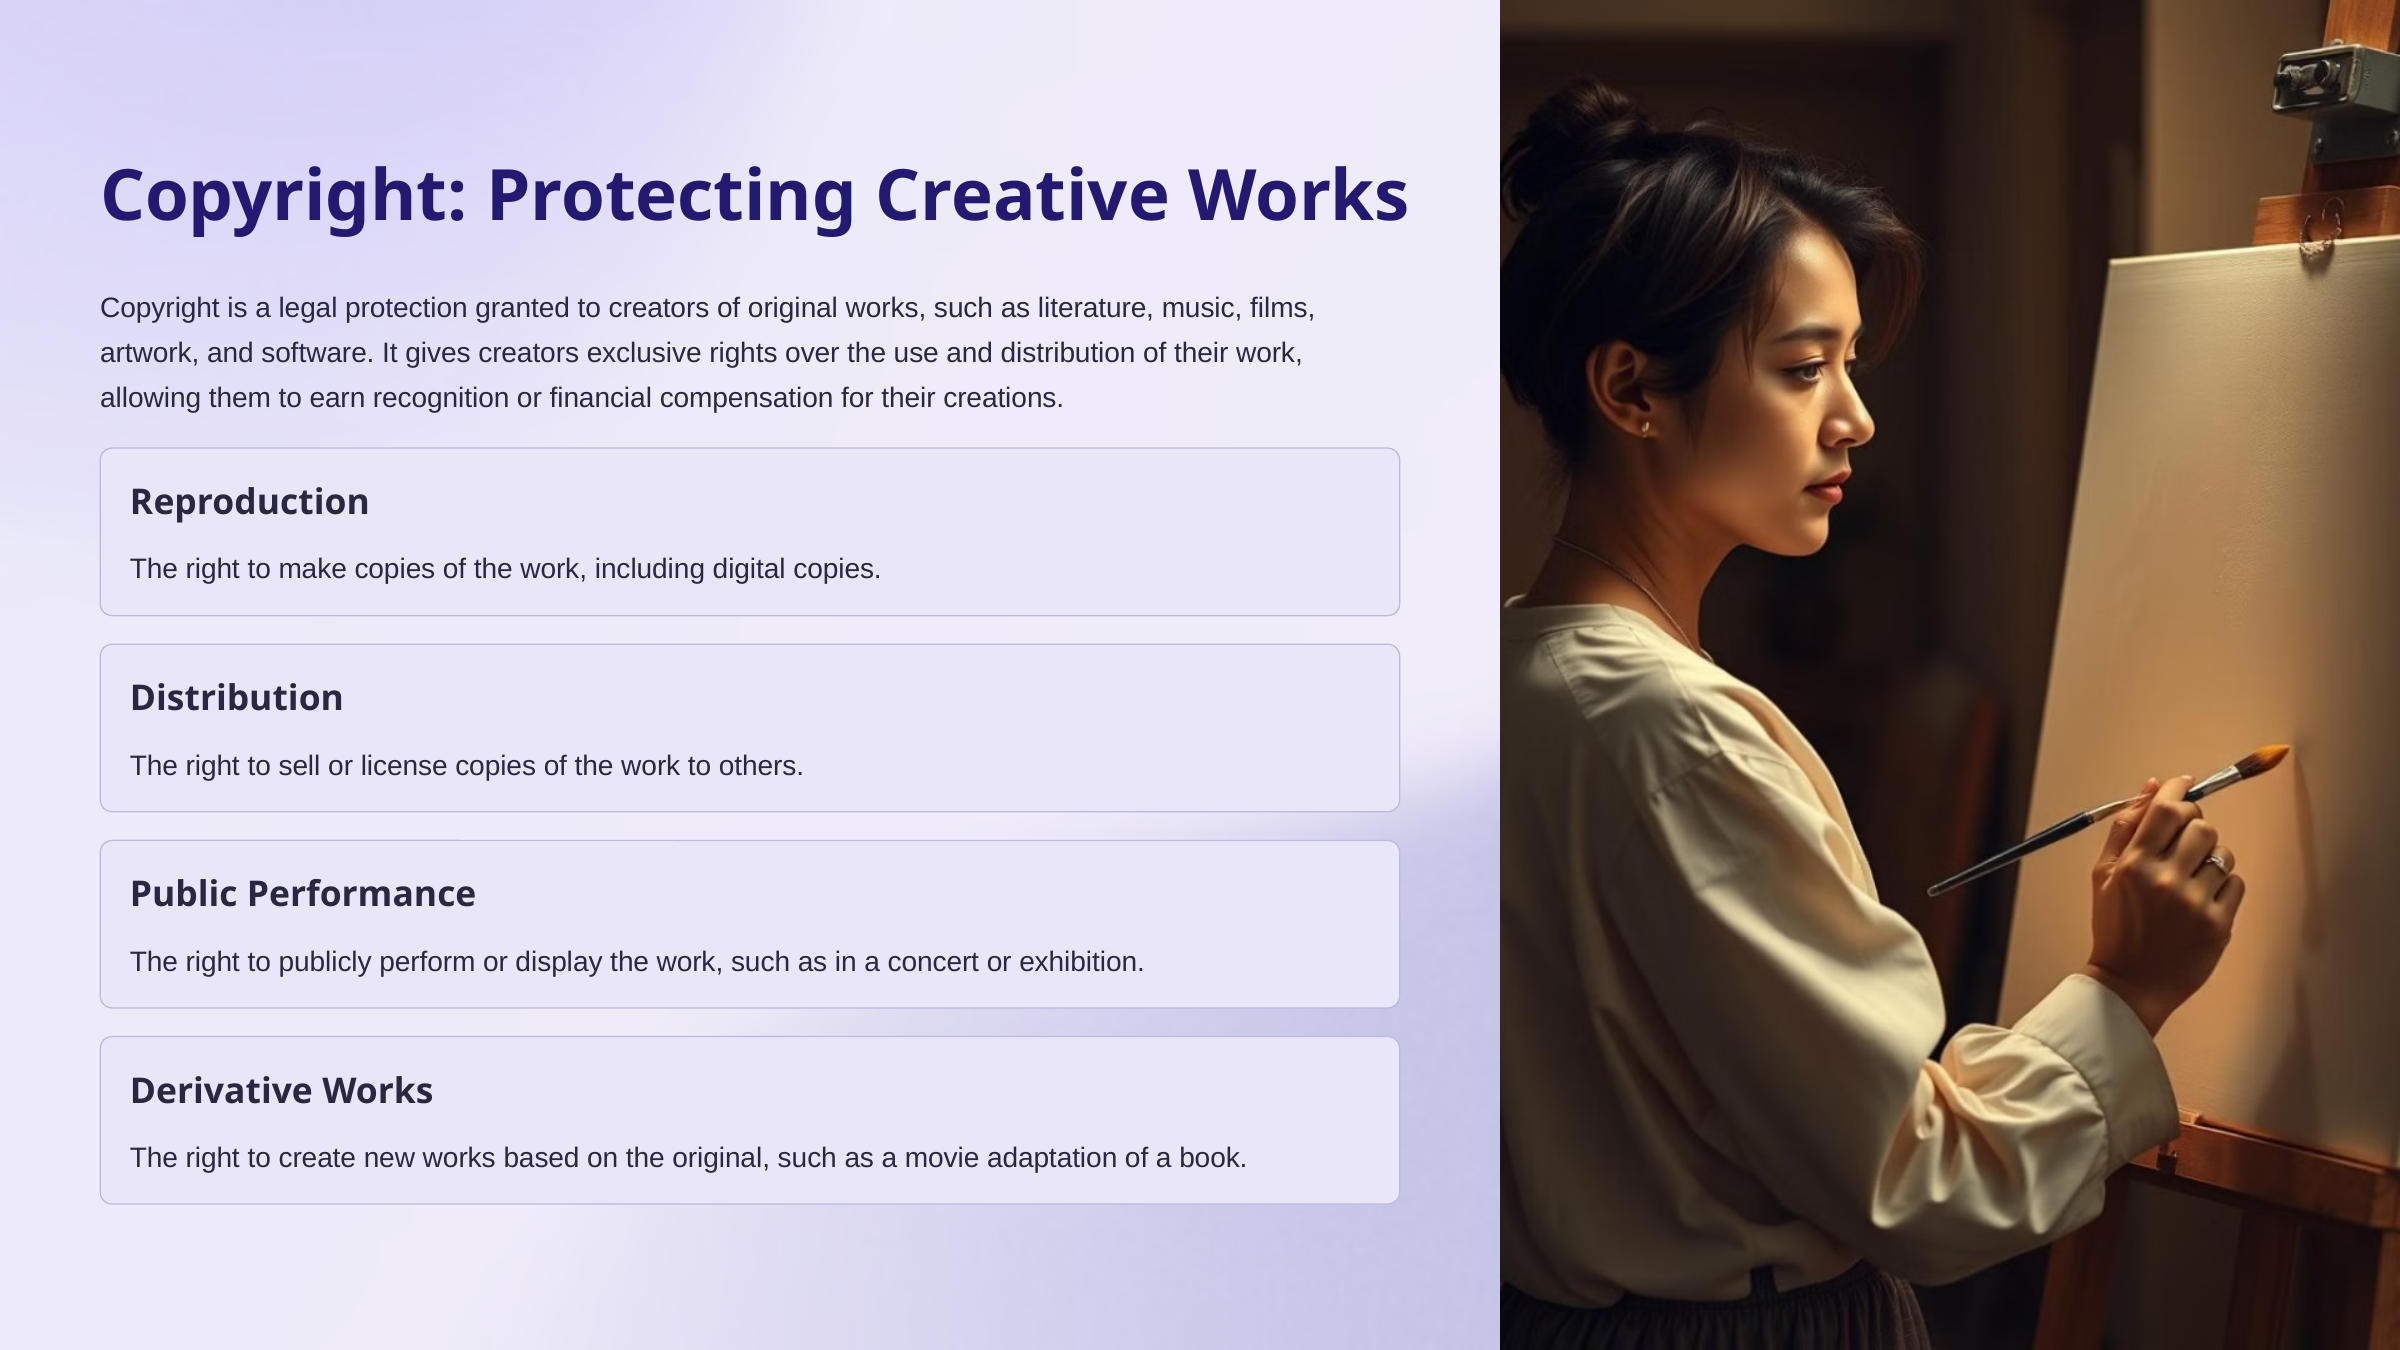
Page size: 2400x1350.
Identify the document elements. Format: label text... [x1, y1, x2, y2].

text_box Reproduction [130, 477, 489, 523]
text_box Distribution [130, 674, 489, 719]
text_box The right to create new works based on the original, such as a movie adaptation of a book. [130, 1128, 1370, 1175]
text_box [100, 1036, 1400, 1205]
text_box Derivative Works [130, 1066, 489, 1112]
text_box Copyright is a legal protection granted to creators of original works, such as literature, music, films, artwork, and software. It gives creators exclusive rights over the use and distribution of their work, allowing them to earn recognition or financial compensation for their creations. [100, 278, 1400, 416]
text_box [100, 448, 1400, 616]
text_box The right to make copies of the work, including digital copies. [130, 539, 1370, 586]
picture [1499, 0, 2400, 1350]
text_box The right to sell or license copies of the work to others. [130, 736, 1370, 782]
text_box Copyright: Protecting Creative Works [100, 145, 1353, 236]
text_box The right to publicly perform or display the work, such as in a concert or exhibition. [130, 932, 1370, 978]
text_box [100, 644, 1400, 812]
text_box Public Performance [130, 870, 489, 915]
text_box [100, 840, 1400, 1008]
